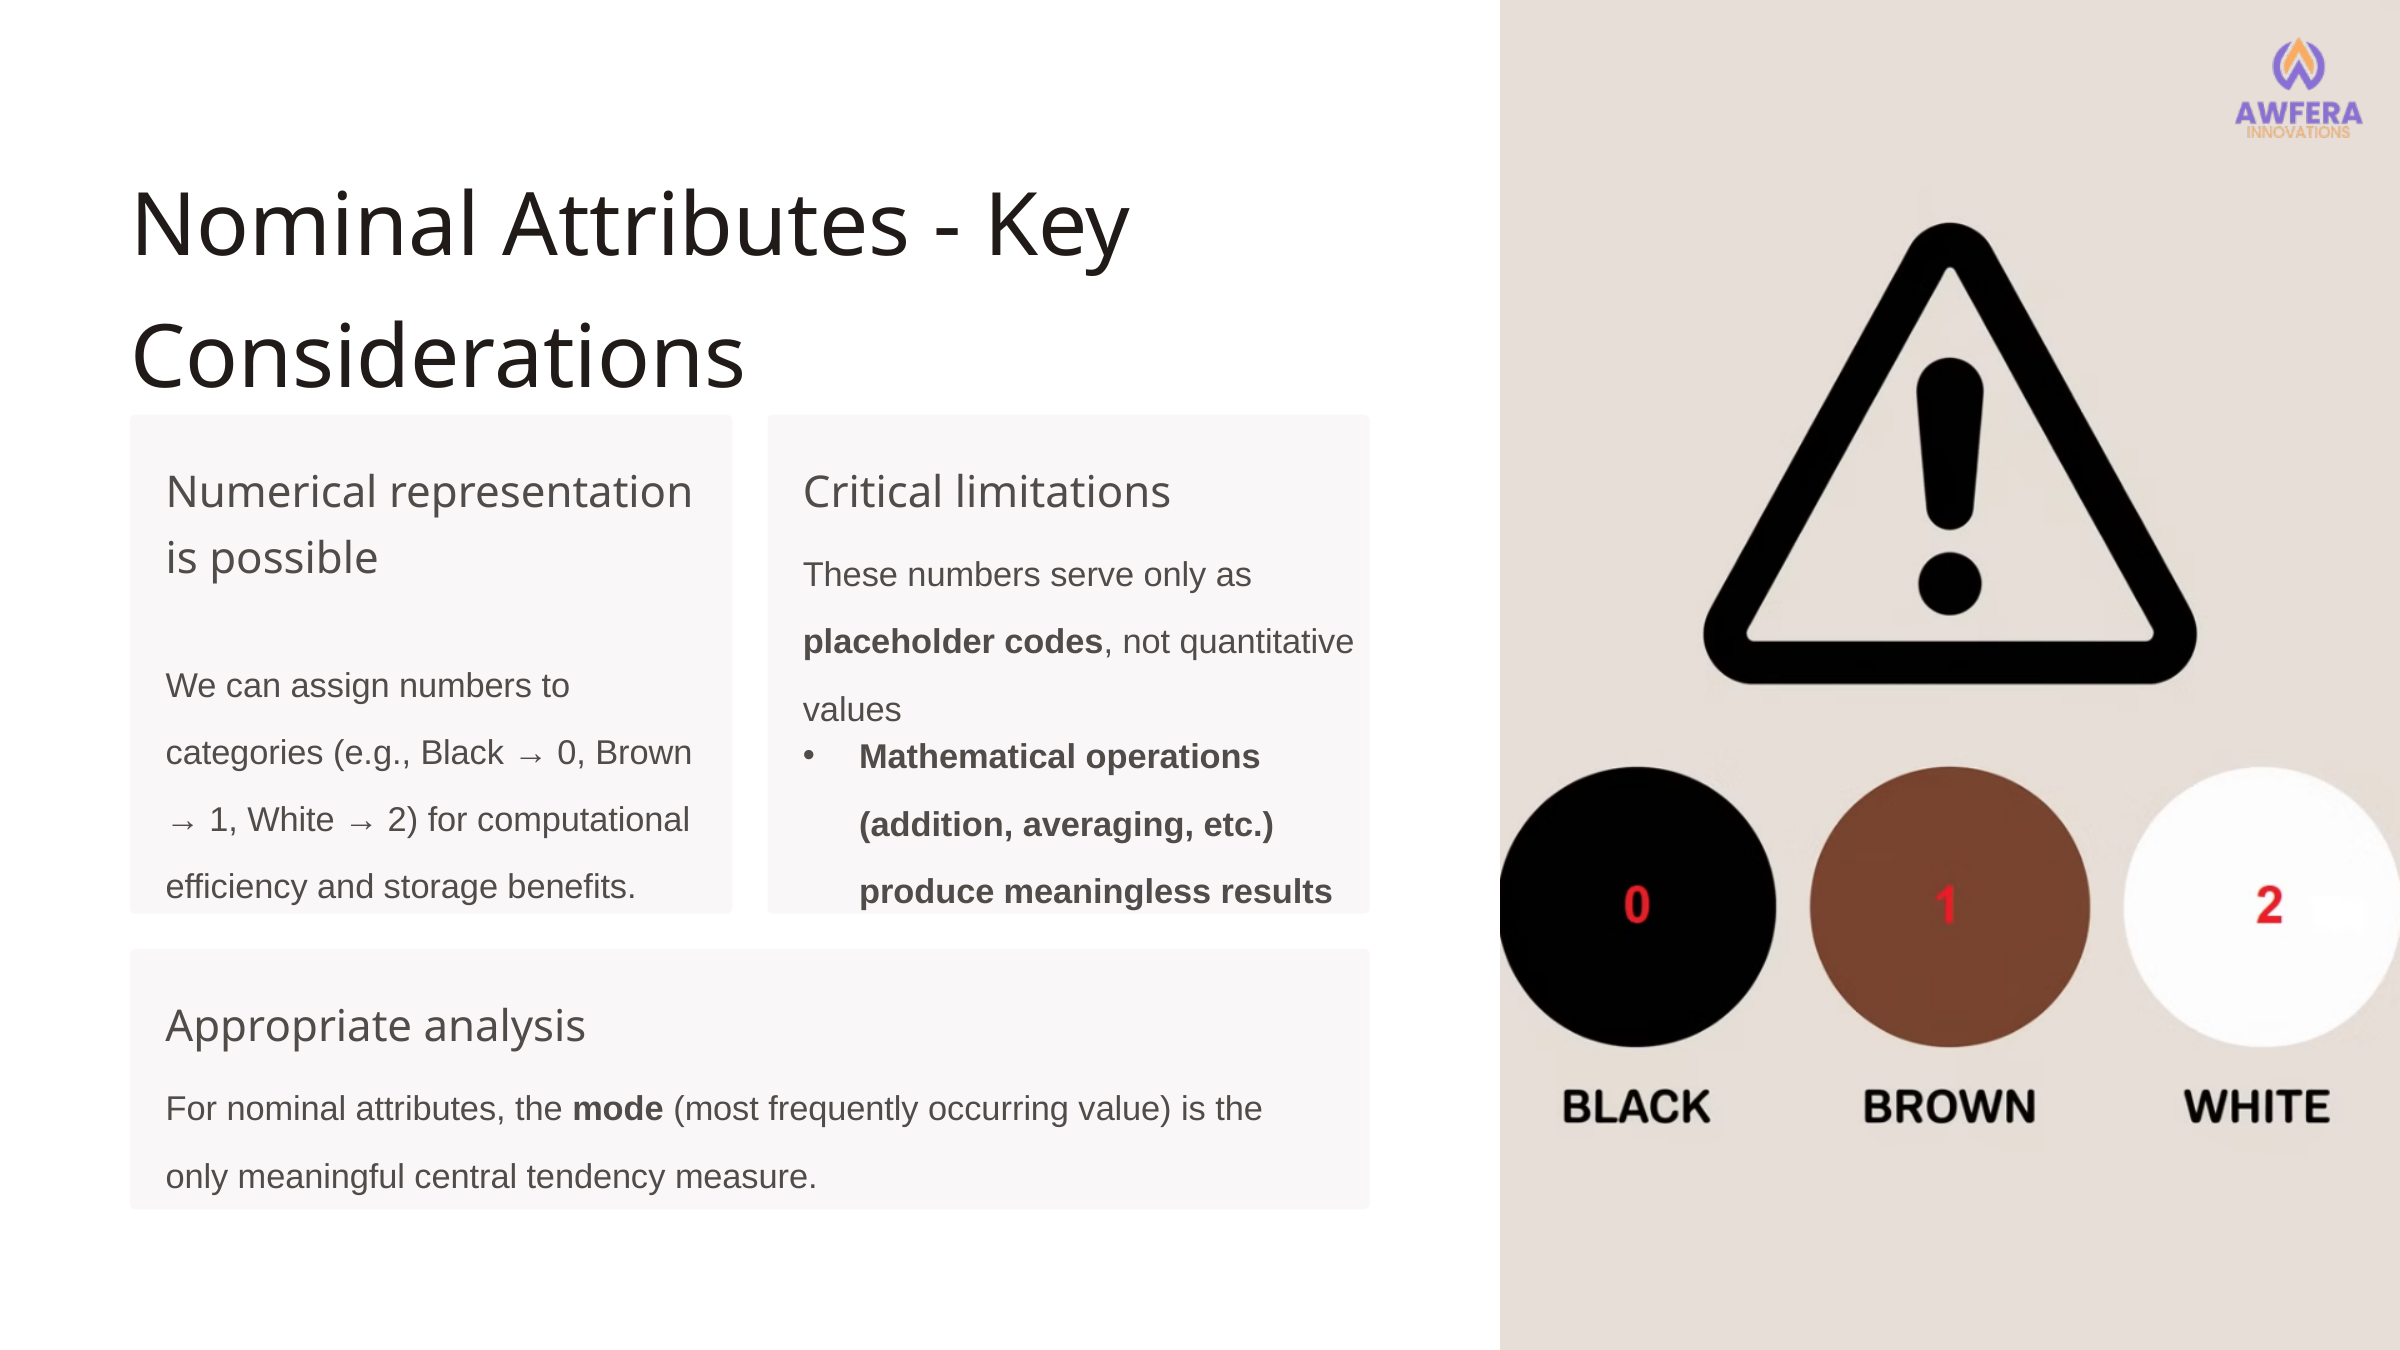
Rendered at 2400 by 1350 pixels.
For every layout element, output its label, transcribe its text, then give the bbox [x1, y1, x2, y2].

text_box Numerical representation is possible [165, 450, 697, 616]
text_box These numbers serve only as placeholder codes, not quantitative values [802, 526, 1406, 697]
text_box Mathematical operations (addition, averaging, etc.) produce meaningless results [802, 708, 1406, 879]
text_box [130, 948, 1370, 1210]
text_box Appropriate analysis [165, 984, 834, 1026]
text_box Critical limitations [802, 450, 1245, 506]
text_box [767, 414, 1370, 914]
picture [1499, 0, 2400, 1350]
text_box [130, 414, 733, 914]
text_box For nominal attributes, the mode (most frequently occurring value) is the only meaningful central tendency measure. [165, 1060, 1335, 1174]
text_box Nominal Attributes - Key Considerations [130, 140, 1370, 362]
text_box We can assign numbers to categories (e.g., Black → 0, Brown → 1, White → 2) for computational efficiency and storage benefits. [165, 636, 697, 864]
